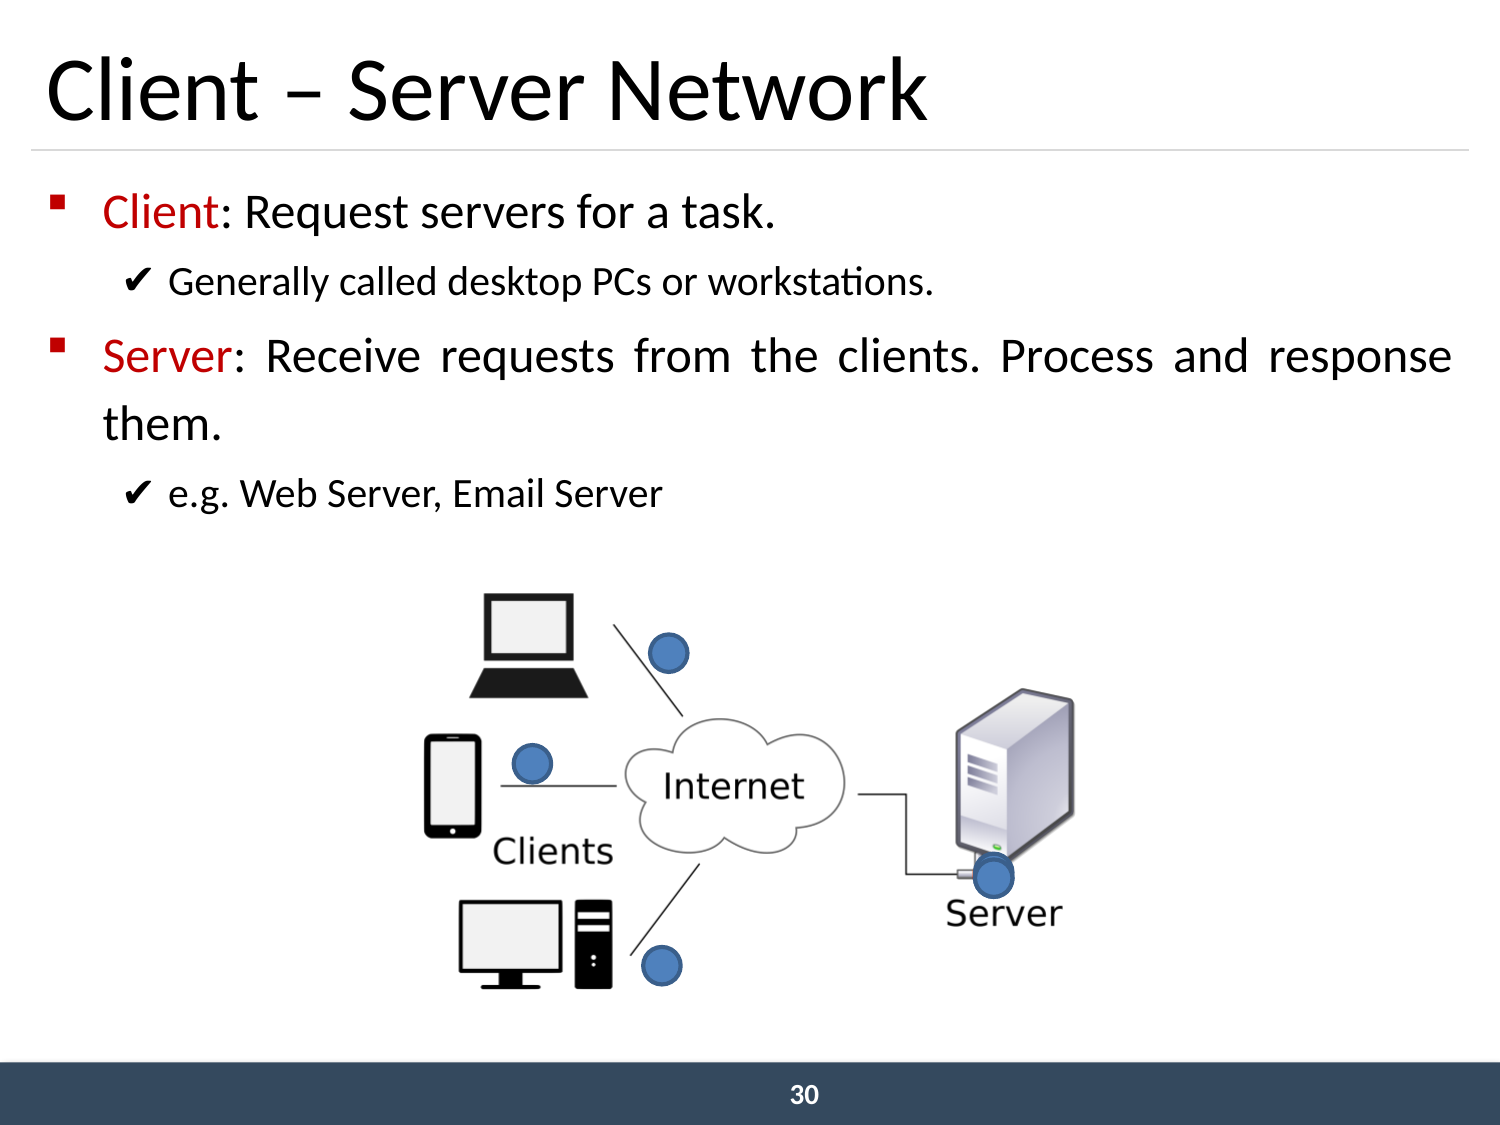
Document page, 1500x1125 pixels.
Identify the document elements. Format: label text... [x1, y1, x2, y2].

list Client: Request servers for a task. Generally called desktop PCs or workstations. Server: Receive requests from the clients. Process and response them. e.g. Web Server, Email Server [31, 162, 1469, 1038]
picture [362, 562, 1108, 1010]
title Client – Server Network [31, 17, 1469, 150]
